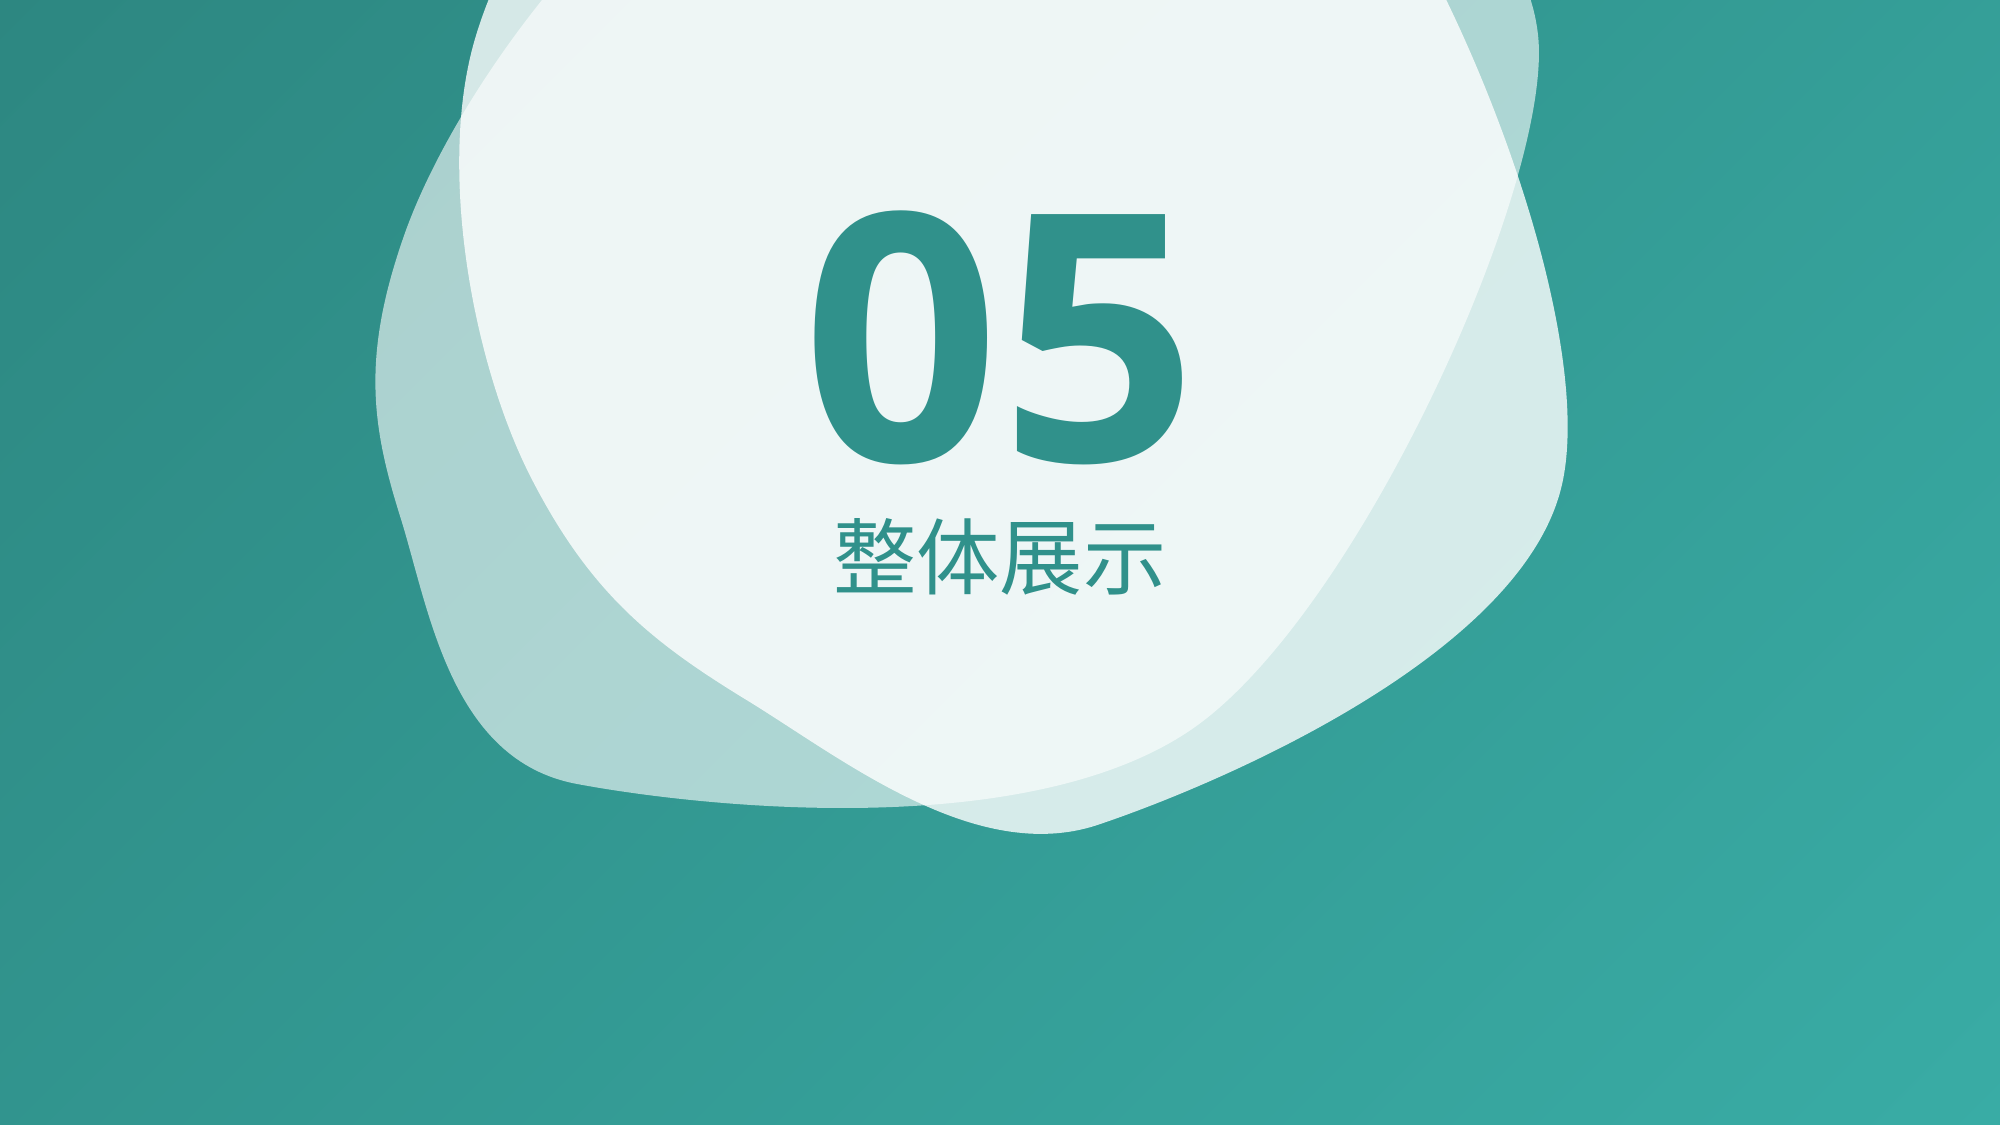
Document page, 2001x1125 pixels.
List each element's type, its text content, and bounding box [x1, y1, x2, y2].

list 05 [761, 108, 1239, 497]
list 整体展示 [610, 497, 1389, 633]
